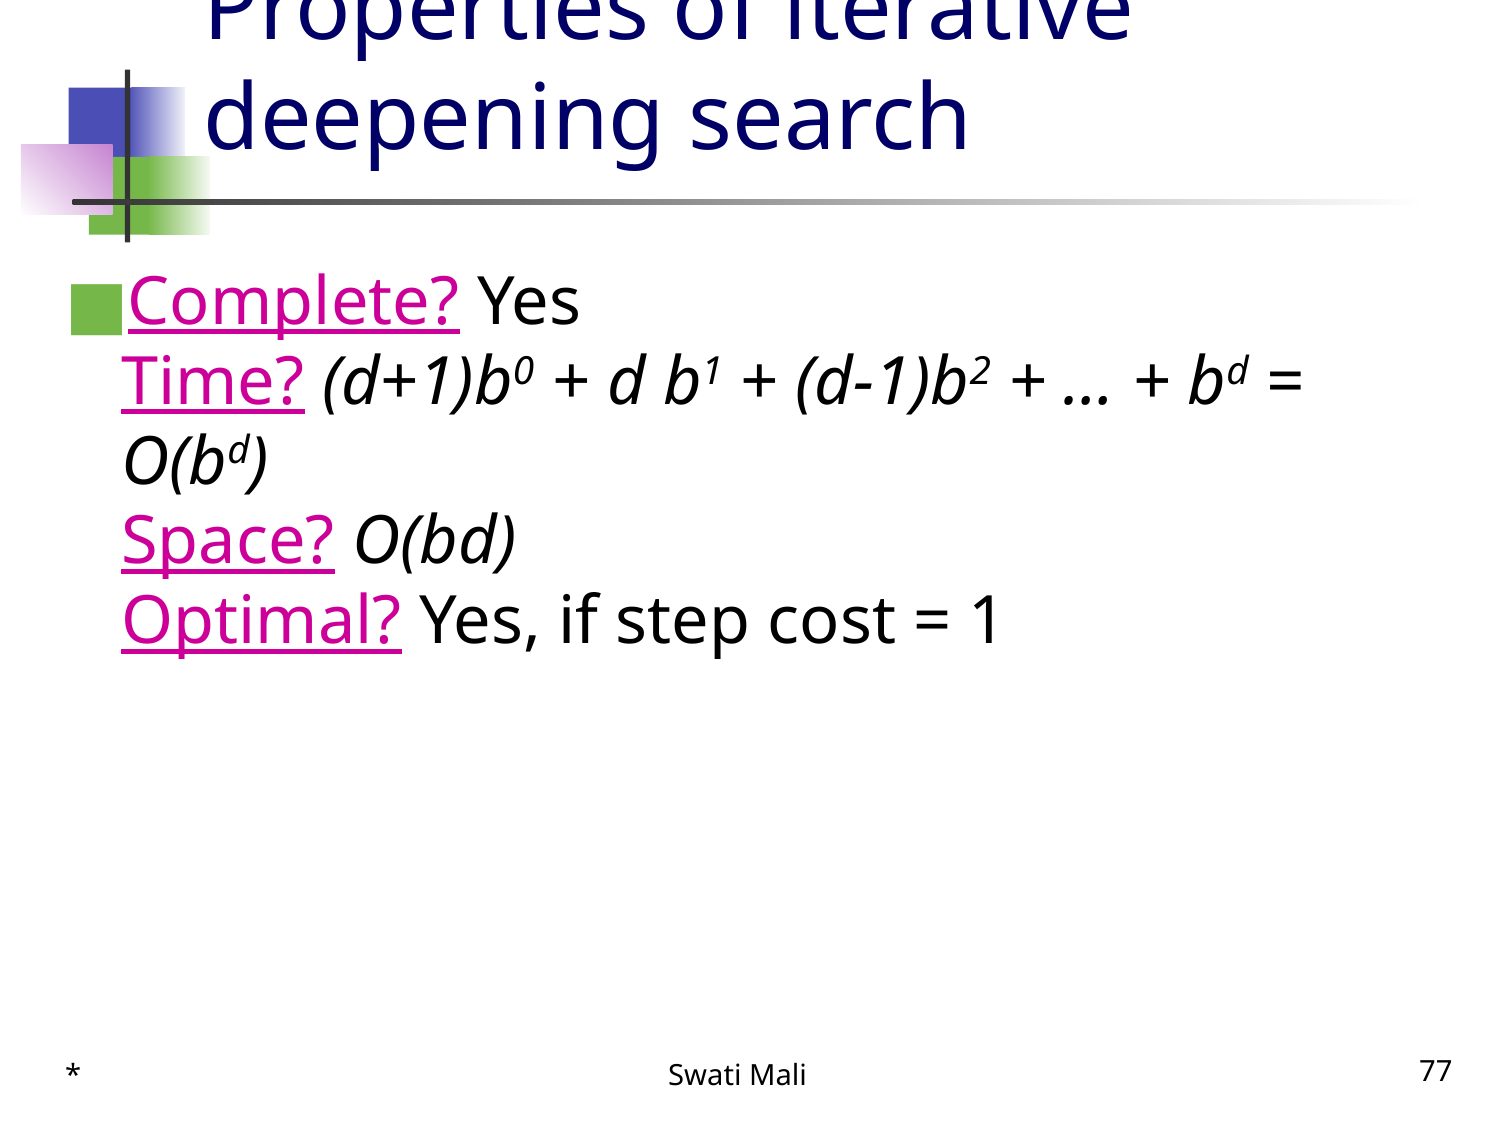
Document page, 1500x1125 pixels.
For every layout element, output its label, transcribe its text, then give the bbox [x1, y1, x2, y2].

title Properties of iterative deepening search [188, 35, 1468, 175]
list Complete? Yes Time? (d+1)b0 + d b1 + (d-1)b2 + … + bd = O(bd) Space? O(bd) Optimal? Yes, if step cost = 1 [50, 249, 1469, 1006]
text_box Swati Mali [500, 1024, 975, 1100]
text_box 77 [1155, 1024, 1468, 1100]
text_box * [49, 1024, 363, 1100]
